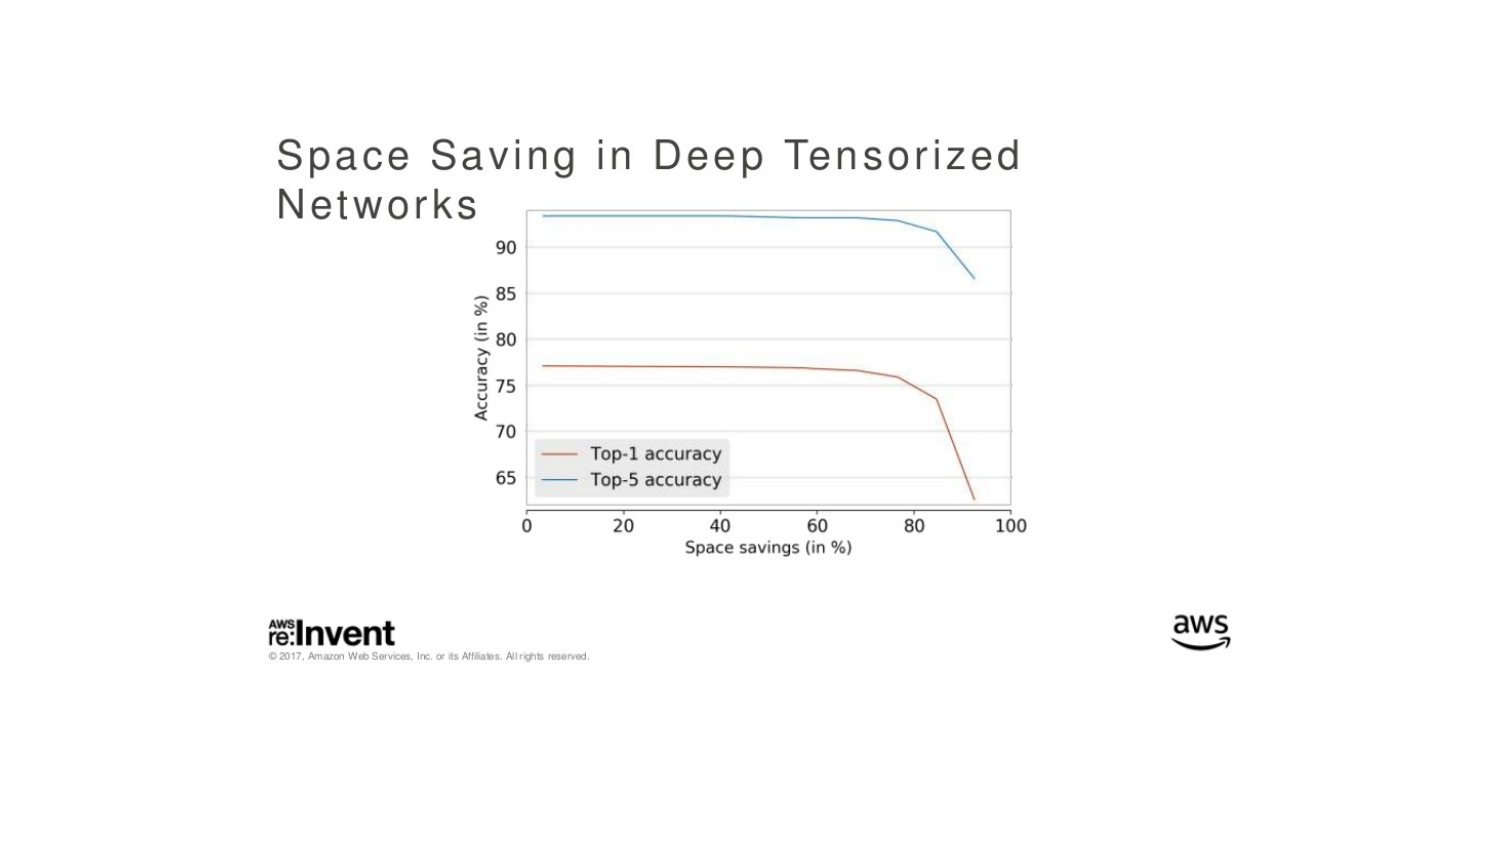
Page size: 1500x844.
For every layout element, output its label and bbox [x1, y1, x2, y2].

picture [224, 84, 1276, 676]
